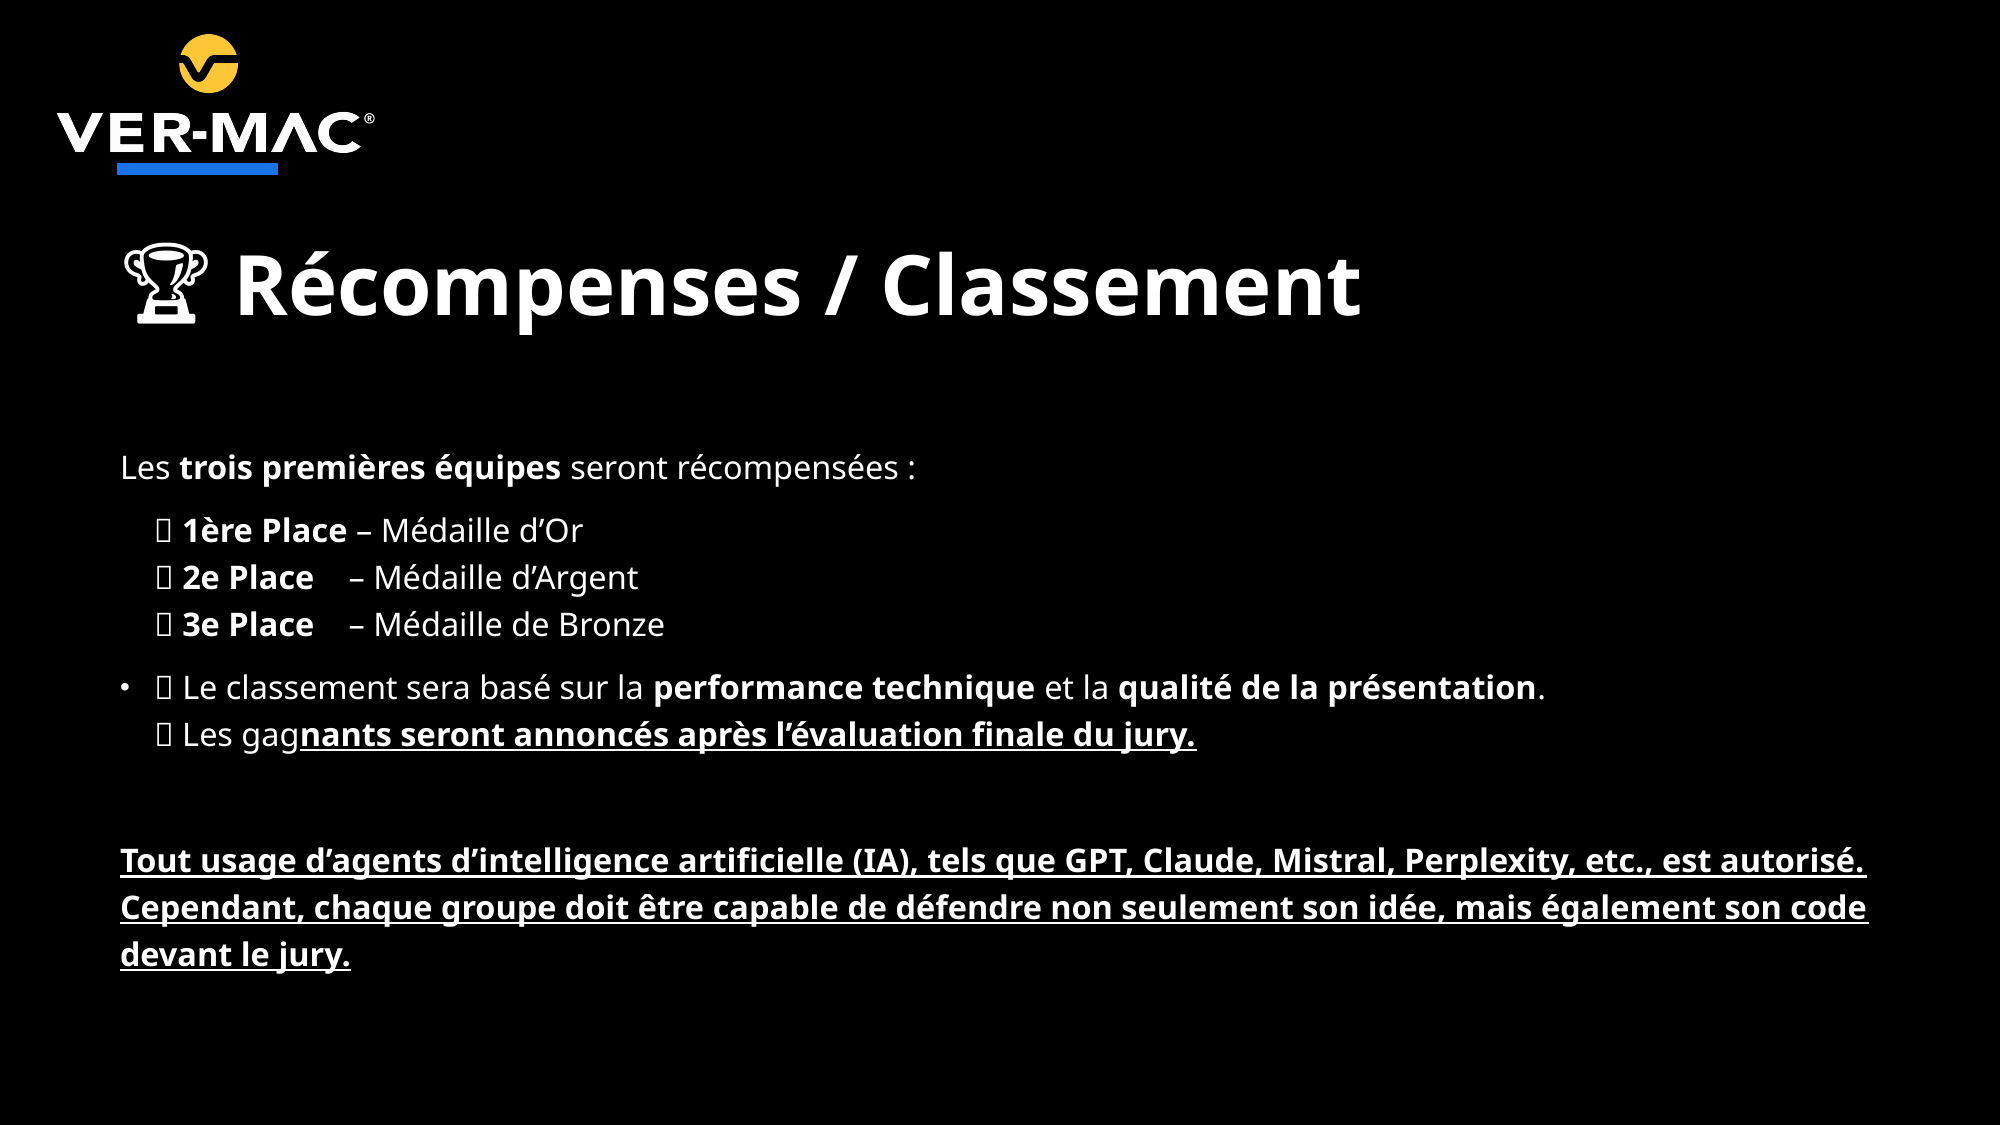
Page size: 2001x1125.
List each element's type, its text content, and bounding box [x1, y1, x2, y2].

list Les trois premières équipes seront récompensées : 🥇 1ère Place – Médaille d’Or 🥈 2e Place – Médaille d’Argent 🥉 3e Place – Médaille de Bronze 🔹 Le classement sera basé sur la performance technique et la qualité de la présentation. 🔹 Les gagnants seront annoncés après l’évaluation finale du jury. Tout usage d’agents d’intelligence artificielle (IA), tels que GPT, Claude, Mistral, Perplexity, etc., est autorisé. Cependant, chaque groupe doit être capable de défendre non seulement son idée, mais également son code devant le jury. [105, 431, 1892, 1017]
picture [56, 34, 375, 153]
title 🏆 Récompenses / Classement [105, 224, 1892, 405]
